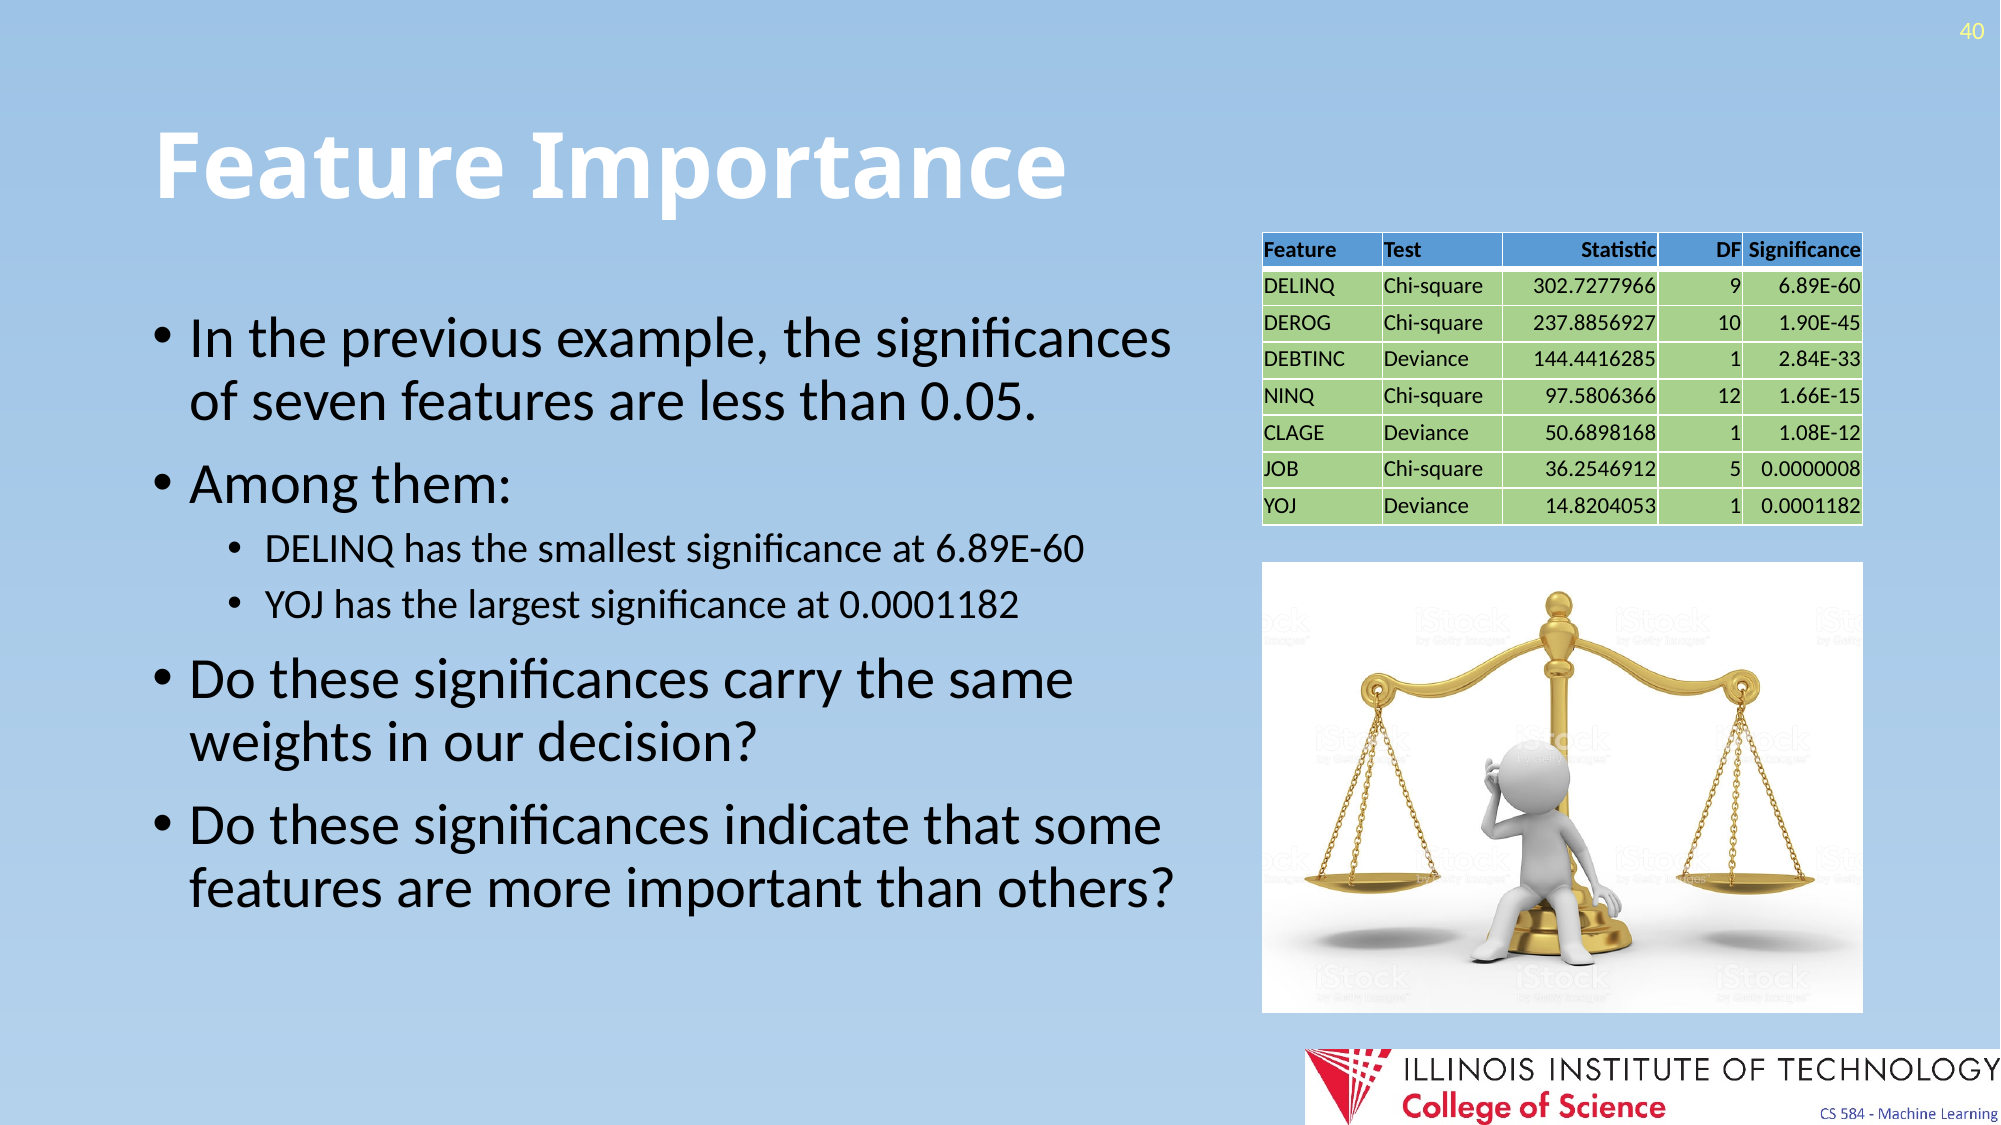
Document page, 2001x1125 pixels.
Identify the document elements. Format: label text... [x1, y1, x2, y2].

table_cell Chi-square [1383, 306, 1502, 341]
table_cell 0.0001182 [1743, 489, 1862, 524]
table_cell 12 [1659, 380, 1742, 414]
table_cell Chi-square [1383, 453, 1502, 487]
table_cell 1 [1659, 343, 1742, 378]
table_cell DELINQ [1263, 272, 1382, 305]
table_header DF [1659, 233, 1742, 266]
table_header Test [1383, 233, 1502, 266]
table_cell DEBTINC [1263, 343, 1382, 378]
picture [1262, 562, 1863, 1013]
table_cell CLAGE [1263, 416, 1382, 451]
table_cell 1 [1659, 416, 1742, 451]
table_cell Deviance [1383, 416, 1502, 451]
table_cell NINQ [1263, 380, 1382, 414]
slide_number 40 [1550, 0, 2000, 60]
table_header Feature [1263, 233, 1382, 266]
table_cell 10 [1659, 306, 1742, 341]
list In the previous example, the significances of seven features are less than 0.05. Among them: DELINQ has the smallest significance at 6.89E-60 YOJ has the largest significance at 0.0001182 Do these significances carry the same weights in our decision? Do these significances indicate that some features are more important than others? [137, 299, 1226, 1014]
table_cell 302.7277966 [1503, 272, 1657, 305]
table_cell YOJ [1263, 489, 1382, 524]
table_cell DEROG [1263, 306, 1382, 341]
table_cell 1.08E-12 [1743, 416, 1862, 451]
table_cell 14.8204053 [1503, 489, 1657, 524]
table_cell 50.6898168 [1503, 416, 1657, 451]
picture [1305, 1049, 2000, 1125]
table_cell 9 [1659, 272, 1742, 305]
table_cell 5 [1659, 453, 1742, 487]
table_header Statistic [1503, 233, 1657, 266]
table_cell Chi-square [1383, 380, 1502, 414]
table_cell 237.8856927 [1503, 306, 1657, 341]
table_cell 144.4416285 [1503, 343, 1657, 378]
table_cell Deviance [1383, 343, 1502, 378]
title Feature Importance [137, 59, 1863, 278]
table_cell JOB [1263, 453, 1382, 487]
table_cell 36.2546912 [1503, 453, 1657, 487]
table_cell 0.0000008 [1743, 453, 1862, 487]
table_cell 2.84E-33 [1743, 343, 1862, 378]
table_cell Chi-square [1383, 272, 1502, 305]
table_cell Deviance [1383, 489, 1502, 524]
table_cell 97.5806366 [1503, 380, 1657, 414]
table_cell 1.66E-15 [1743, 380, 1862, 414]
table_cell 6.89E-60 [1743, 272, 1862, 305]
table_cell 1.90E-45 [1743, 306, 1862, 341]
table_cell 1 [1659, 489, 1742, 524]
table_header Significance [1743, 233, 1862, 266]
